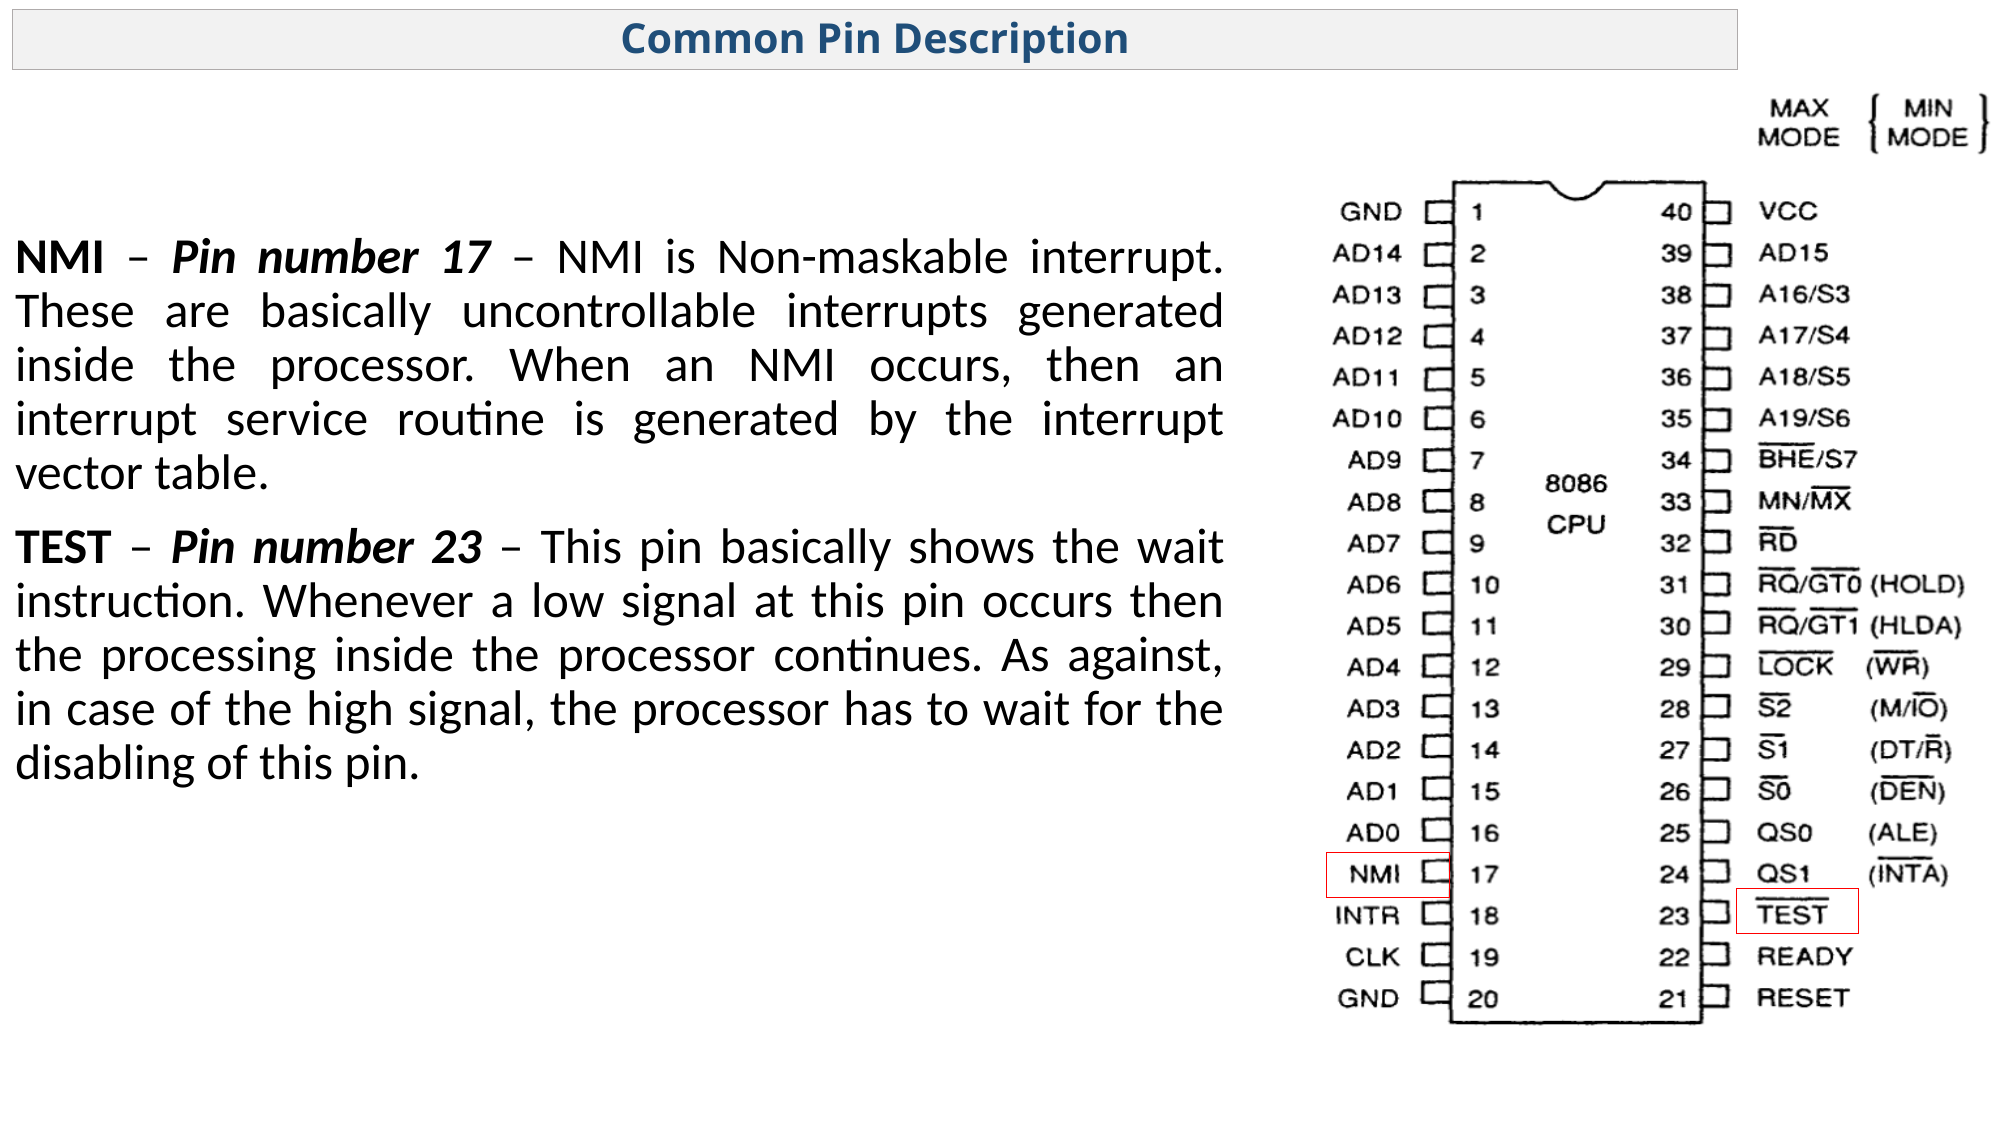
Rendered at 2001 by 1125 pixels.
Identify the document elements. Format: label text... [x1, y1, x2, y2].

text_box Common Pin Description [12, 9, 1738, 70]
list NMI – Pin number 17 – NMI is Non-maskable interrupt. These are basically uncontrollable interrupts generated inside the processor. When an NMI occurs, then an interrupt service routine is generated by the interrupt vector table. TEST – Pin number 23 – This pin basically shows the wait instruction. Whenever a low signal at this pin occurs then the processing inside the processor continues. As against, in case of the high signal, the processor has to wait for the disabling of this pin. [0, 222, 1239, 963]
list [1239, 77, 2000, 1030]
